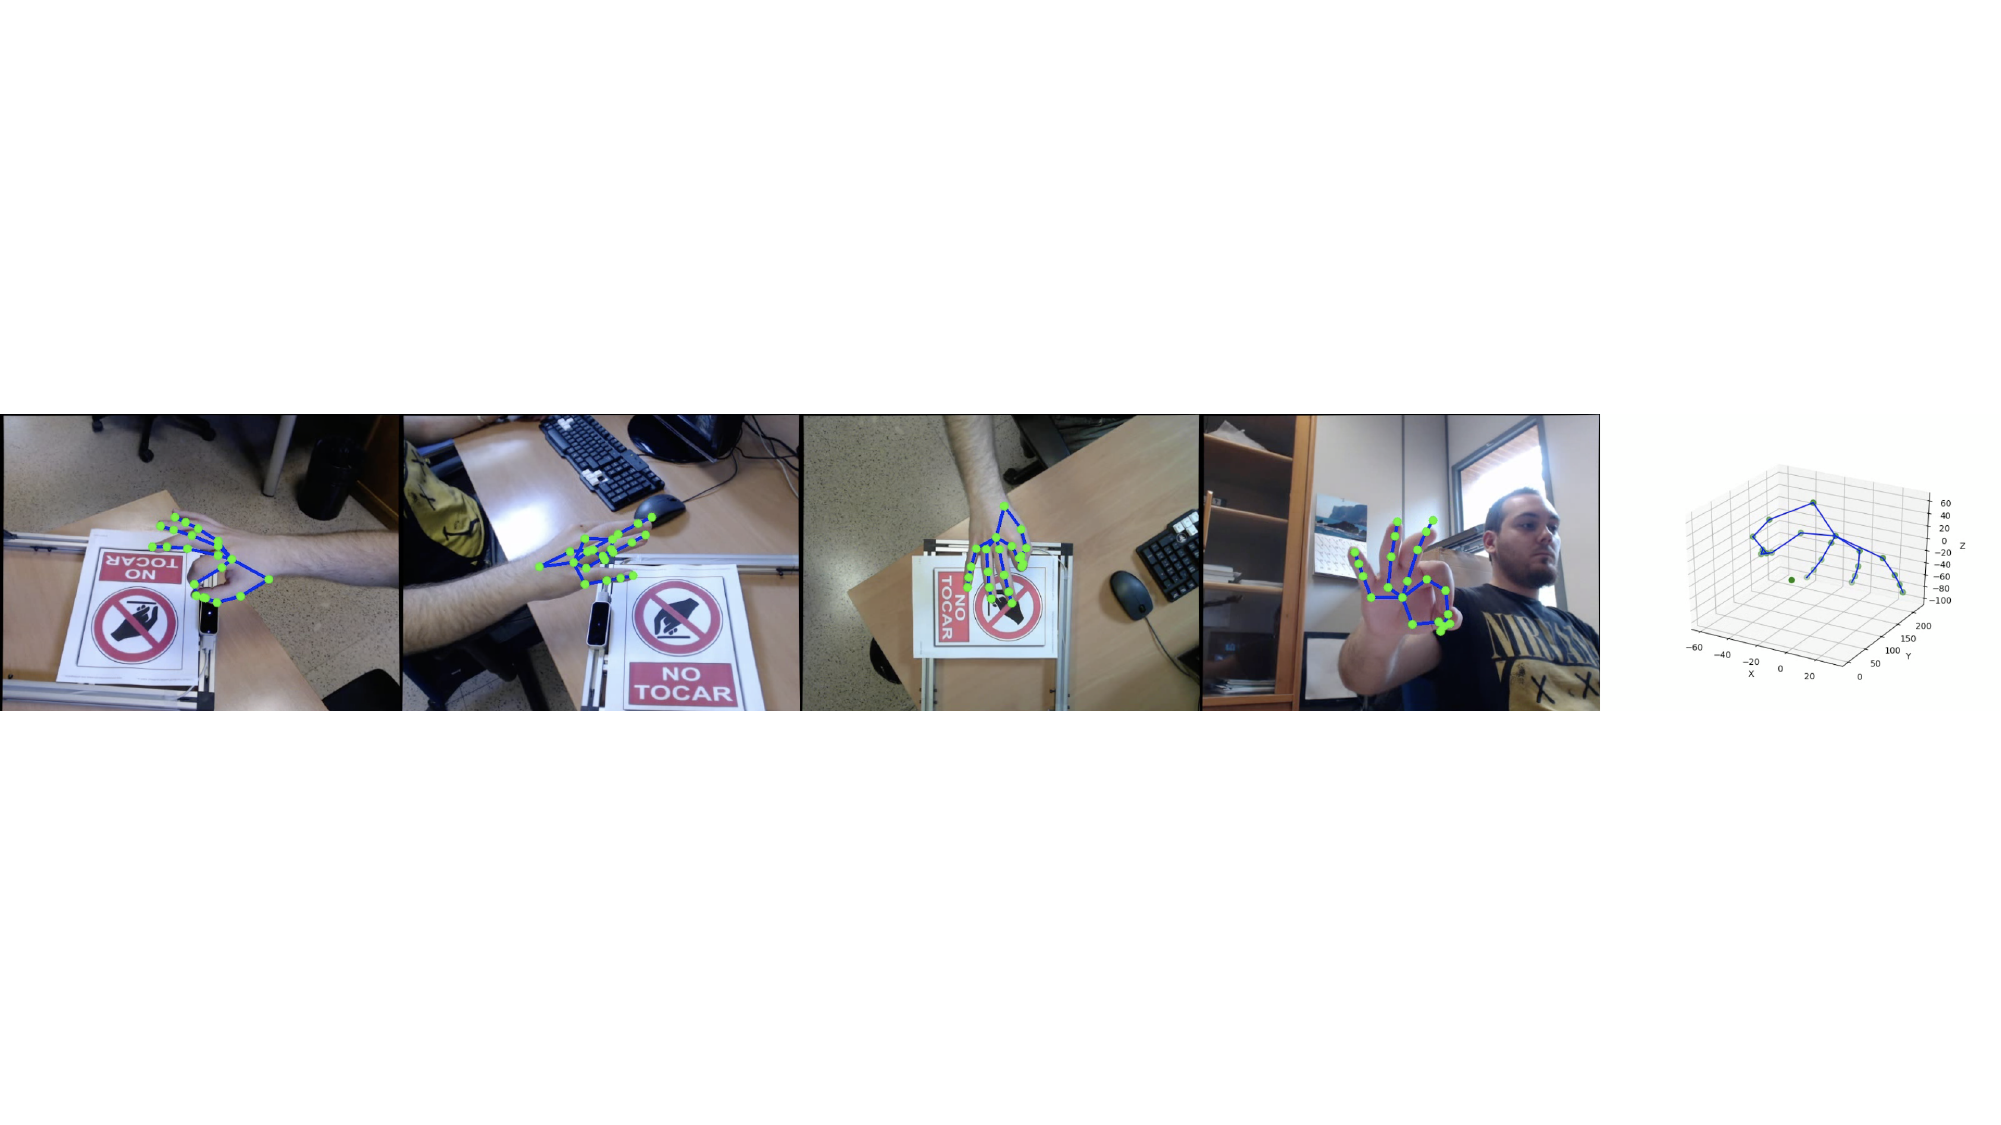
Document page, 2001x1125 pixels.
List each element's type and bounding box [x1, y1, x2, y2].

picture [0, 414, 2000, 711]
